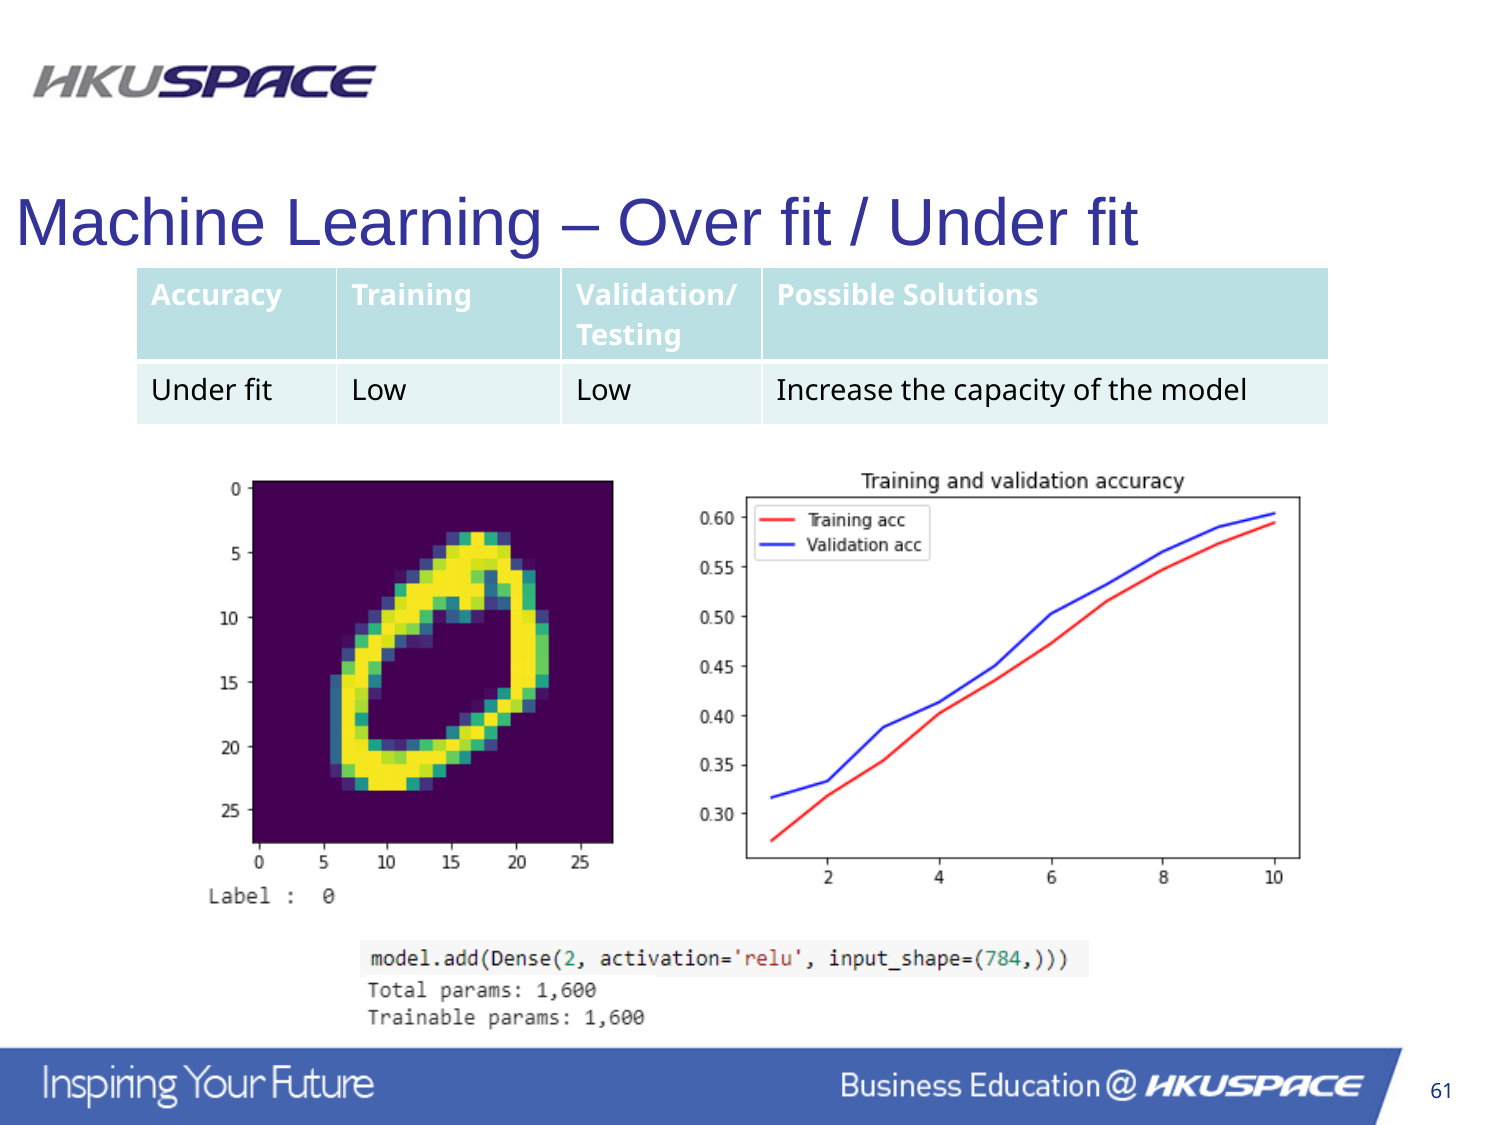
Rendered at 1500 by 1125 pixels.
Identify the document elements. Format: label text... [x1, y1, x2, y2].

table_cell Under fit [137, 364, 336, 424]
table_header Training [337, 268, 560, 359]
table_cell Low [562, 364, 761, 424]
picture [0, 0, 1500, 1125]
table_cell Increase the capacity of the model [763, 364, 1328, 424]
slide_number 61 [1415, 1070, 1499, 1125]
title Machine Learning – Over fit / Under fit [0, 101, 1376, 266]
table_header Accuracy [137, 268, 336, 359]
table_header Validation/Testing [562, 268, 761, 359]
table_header Possible Solutions [763, 268, 1328, 359]
table_cell Low [337, 364, 560, 424]
